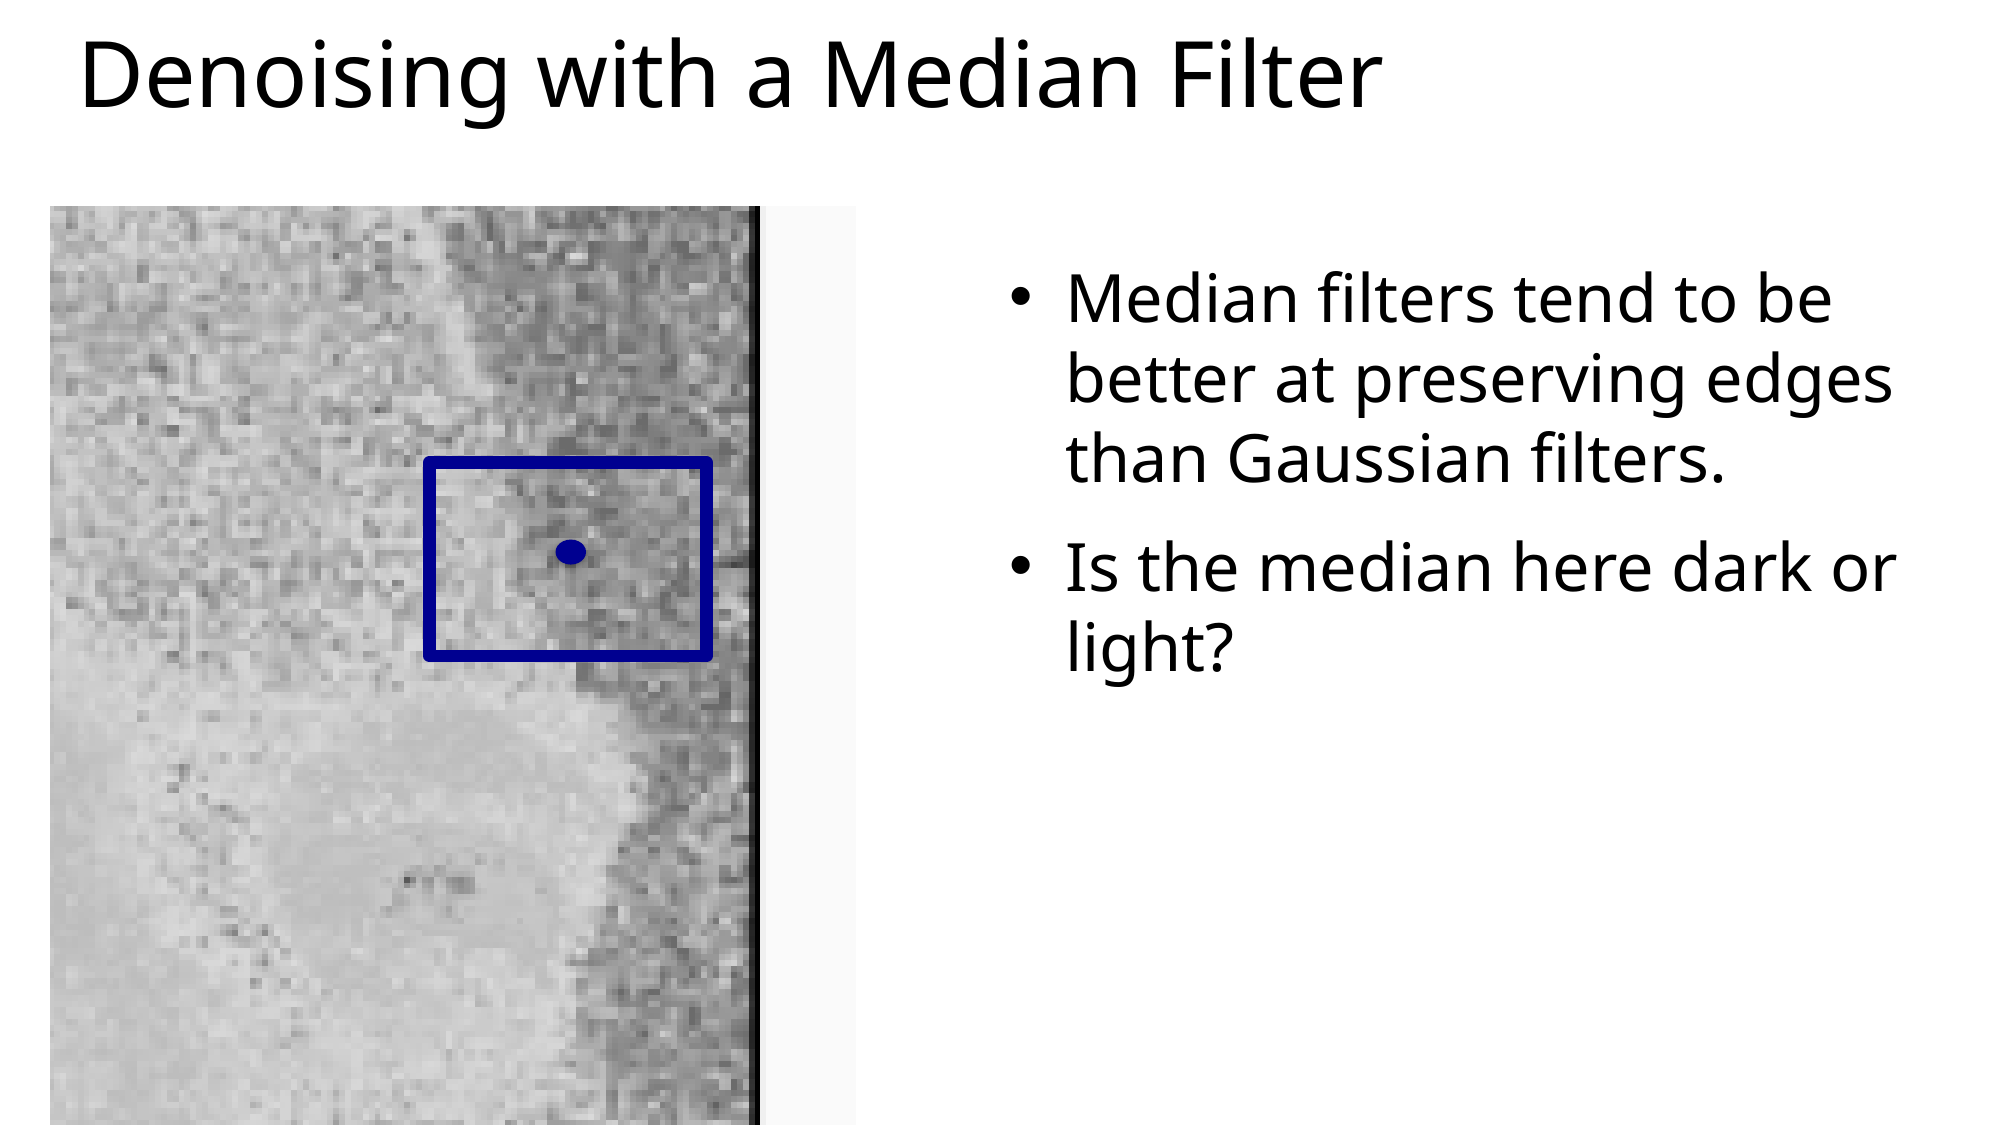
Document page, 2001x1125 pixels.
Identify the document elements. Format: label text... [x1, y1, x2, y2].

picture [49, 206, 876, 1125]
title Denoising with a Median Filter [62, 29, 1953, 205]
list Median filters tend to be better at preserving edges than Gaussian filters. Is the median here dark or light? [994, 247, 1925, 917]
